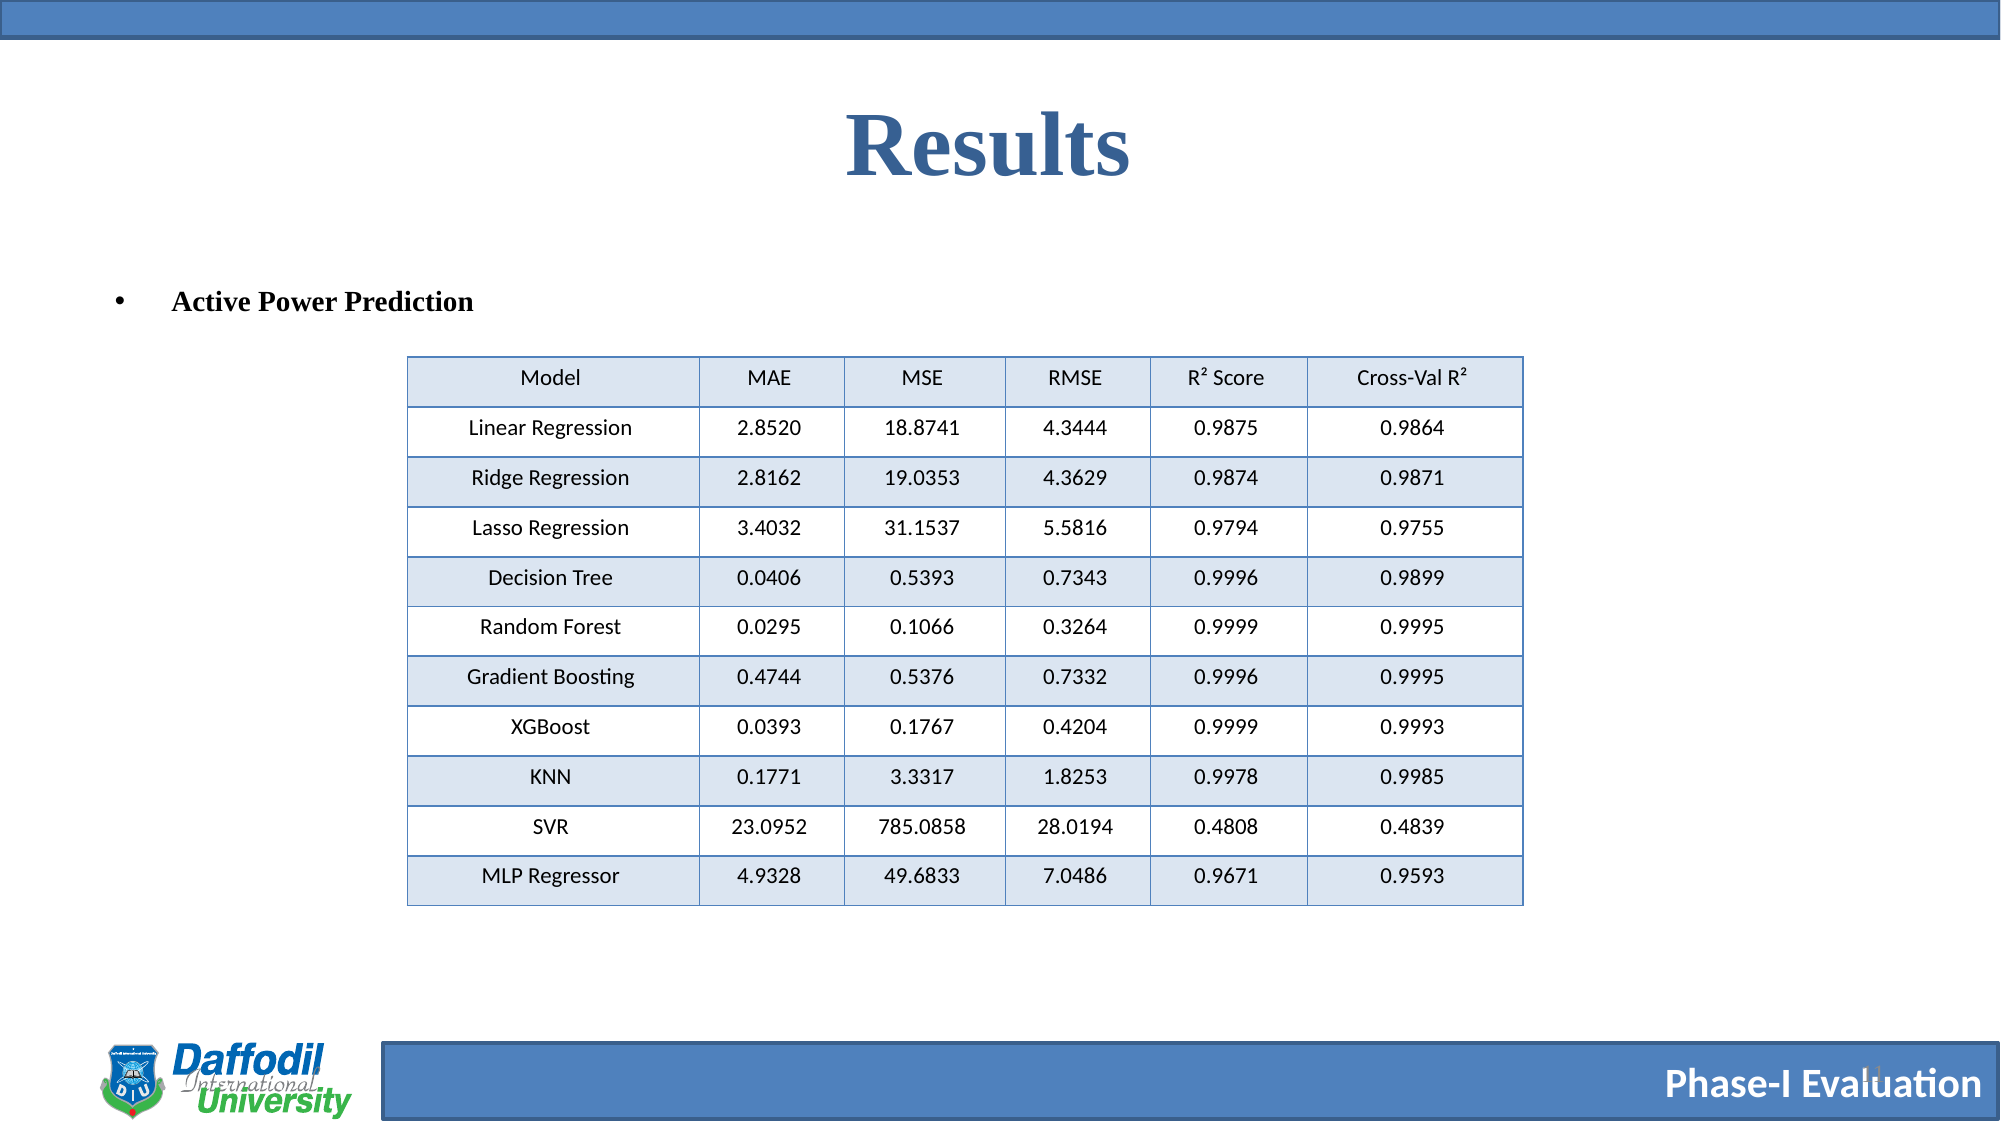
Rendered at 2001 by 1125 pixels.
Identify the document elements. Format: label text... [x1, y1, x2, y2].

table_cell 2.8520 [700, 408, 844, 456]
table_cell 0.0393 [700, 707, 844, 755]
table_cell 0.3264 [1006, 607, 1150, 655]
table_header MAE [700, 358, 844, 406]
table_cell 5.5816 [1006, 508, 1150, 556]
table_cell 28.0194 [1006, 807, 1150, 855]
table_cell 0.9874 [1151, 458, 1307, 506]
table_cell 0.4808 [1151, 807, 1307, 855]
table_cell 31.1537 [845, 508, 1005, 556]
table_cell 2.8162 [700, 458, 844, 506]
table_cell 4.3444 [1006, 408, 1150, 456]
table_cell 3.3317 [845, 757, 1005, 805]
table_cell 0.9995 [1308, 657, 1522, 705]
table_cell 0.9995 [1308, 607, 1522, 655]
table_cell 0.9875 [1151, 408, 1307, 456]
picture [125, 1078, 132, 1084]
table_cell 0.0406 [700, 558, 844, 606]
table_cell KNN [408, 757, 699, 805]
table_cell 0.0295 [700, 607, 844, 655]
table_cell Ridge Regression [408, 458, 699, 506]
table_cell 0.9996 [1151, 558, 1307, 606]
list Active Power Prediction [99, 275, 1900, 925]
table_cell 0.9871 [1308, 458, 1522, 506]
table_cell Random Forest [408, 607, 699, 655]
table_cell 3.4032 [700, 508, 844, 556]
table_cell Gradient Boosting [408, 657, 699, 705]
table_cell SVR [408, 807, 699, 855]
table_cell 0.9978 [1151, 757, 1307, 805]
table_cell Linear Regression [408, 408, 699, 456]
table_cell 0.1066 [845, 607, 1005, 655]
table_cell 4.3629 [1006, 458, 1150, 506]
table_header Cross-Val R² [1308, 358, 1522, 406]
table_cell Decision Tree [408, 558, 699, 606]
table_cell 0.5393 [845, 558, 1005, 606]
table_cell 0.9999 [1151, 707, 1307, 755]
table_header Model [408, 358, 699, 406]
table_cell 0.9671 [1151, 857, 1307, 905]
table_cell 0.5376 [845, 657, 1005, 705]
table_cell 0.9993 [1308, 707, 1522, 755]
table_cell 1.8253 [1006, 757, 1150, 805]
table_cell MLP Regressor [408, 857, 699, 905]
table_cell XGBoost [408, 707, 699, 755]
table_cell 0.9996 [1151, 657, 1307, 705]
table_header R² Score [1151, 358, 1307, 406]
table_cell 49.6833 [845, 857, 1005, 905]
title Results [99, 45, 1900, 233]
table_cell Lasso Regression [408, 508, 699, 556]
table_cell 785.0858 [845, 807, 1005, 855]
table_cell 0.1771 [700, 757, 844, 805]
table_cell 19.0353 [845, 458, 1005, 506]
table_cell 0.9985 [1308, 757, 1522, 805]
table_cell 0.7343 [1006, 558, 1150, 606]
table_cell 0.7332 [1006, 657, 1150, 705]
table_header RMSE [1006, 358, 1150, 406]
table_cell 0.4204 [1006, 707, 1150, 755]
table_cell 23.0952 [700, 807, 844, 855]
table_cell 0.4839 [1308, 807, 1522, 855]
table_cell 0.9794 [1151, 508, 1307, 556]
table_cell 0.1767 [845, 707, 1005, 755]
table_cell 0.9999 [1151, 607, 1307, 655]
table_cell 18.8741 [845, 408, 1005, 456]
table_cell 0.9593 [1308, 857, 1522, 905]
slide_number 11 [1433, 1042, 1900, 1103]
table_cell 0.4744 [700, 657, 844, 705]
table_header MSE [845, 358, 1005, 406]
table_cell 4.9328 [700, 857, 844, 905]
table_cell 0.9864 [1308, 408, 1522, 456]
table_cell 7.0486 [1006, 857, 1150, 905]
table_cell 0.9899 [1308, 558, 1522, 606]
table_cell 0.9755 [1308, 508, 1522, 556]
